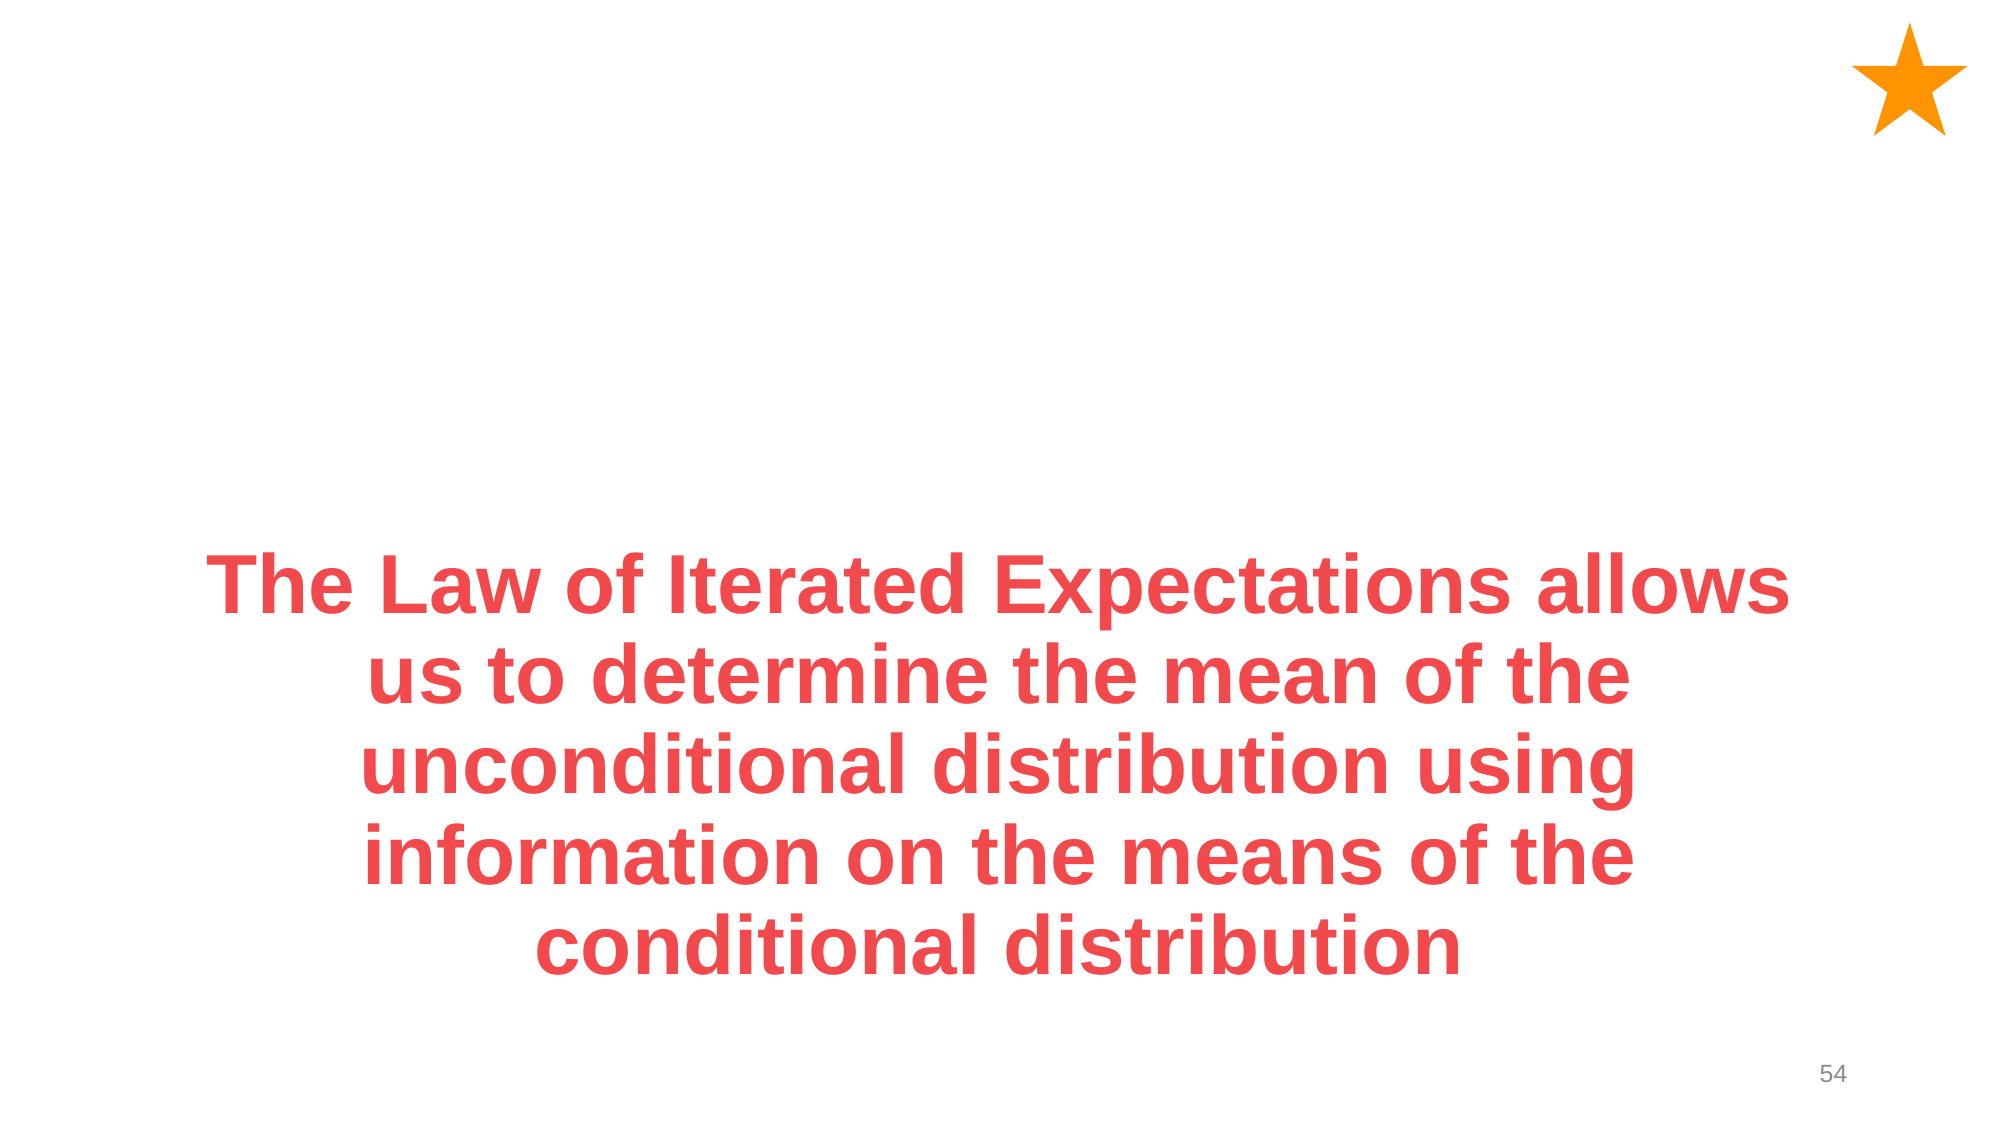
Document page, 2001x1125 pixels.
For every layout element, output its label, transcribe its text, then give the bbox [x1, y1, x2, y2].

title The Law of Iterated Expectations allows us to determine the mean of the unconditional distribution using information on the means of the conditional distribution [137, 532, 1863, 1001]
text_box [1851, 22, 1968, 136]
slide_number 54 [1412, 1042, 1863, 1103]
